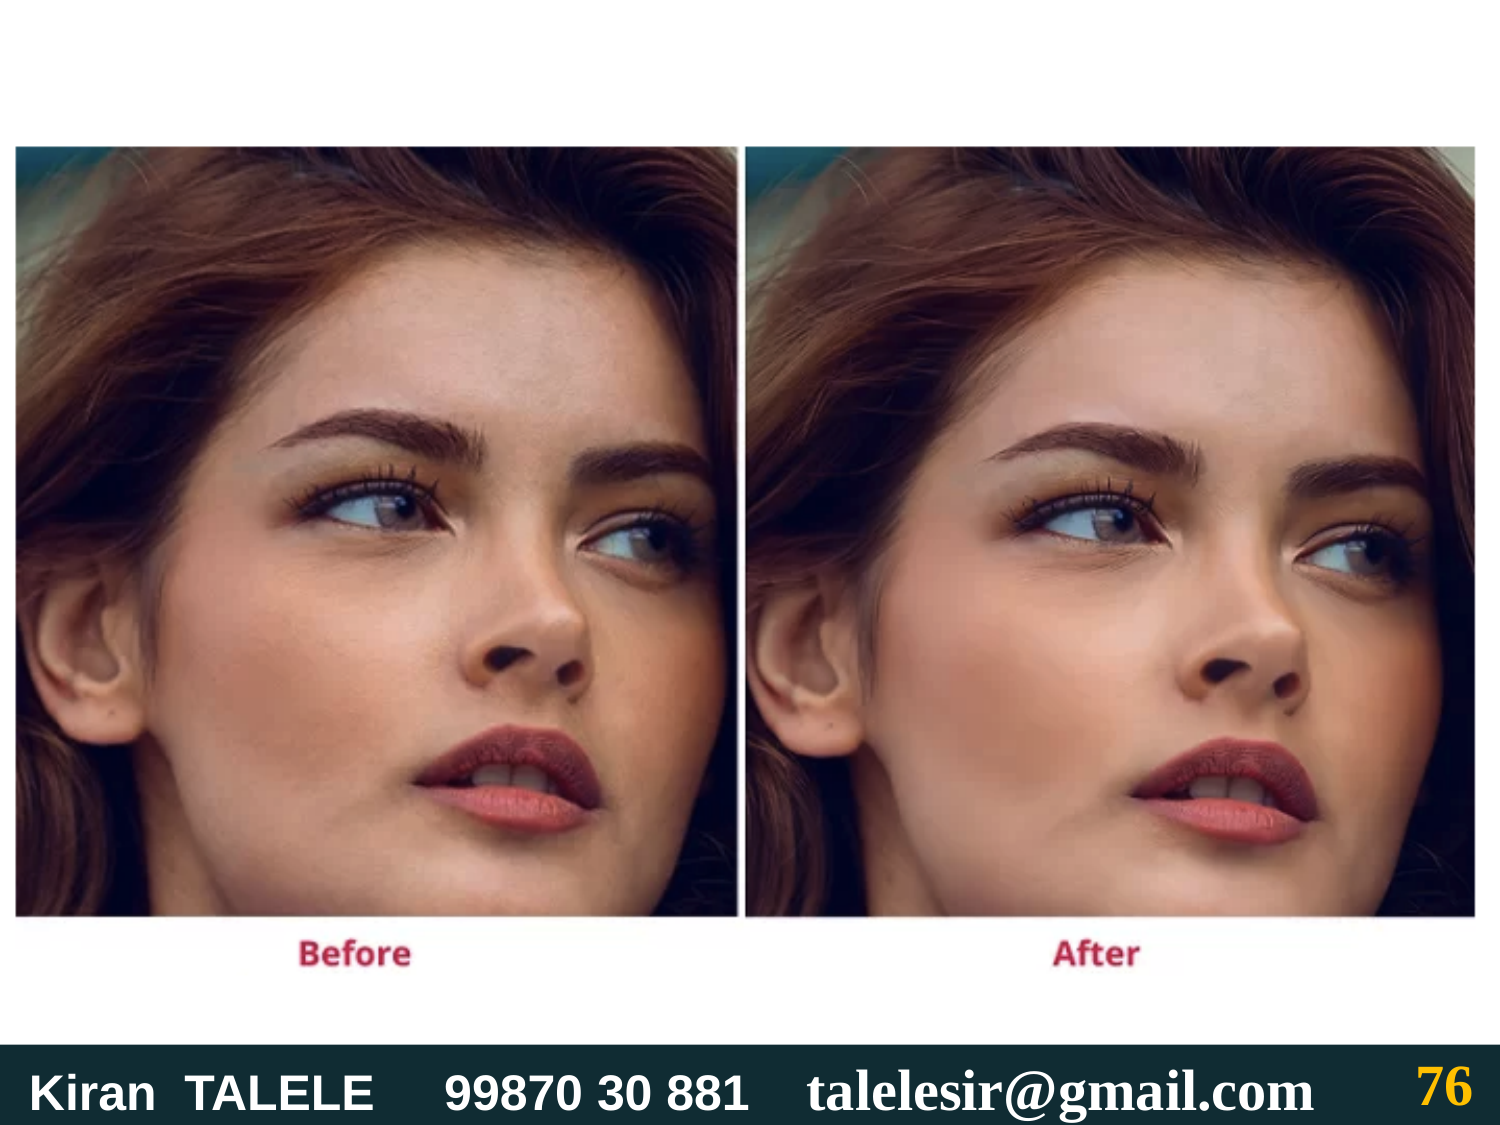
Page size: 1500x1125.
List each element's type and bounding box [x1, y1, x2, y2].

picture [10, 143, 1490, 980]
text_box [0, 1039, 1500, 1125]
